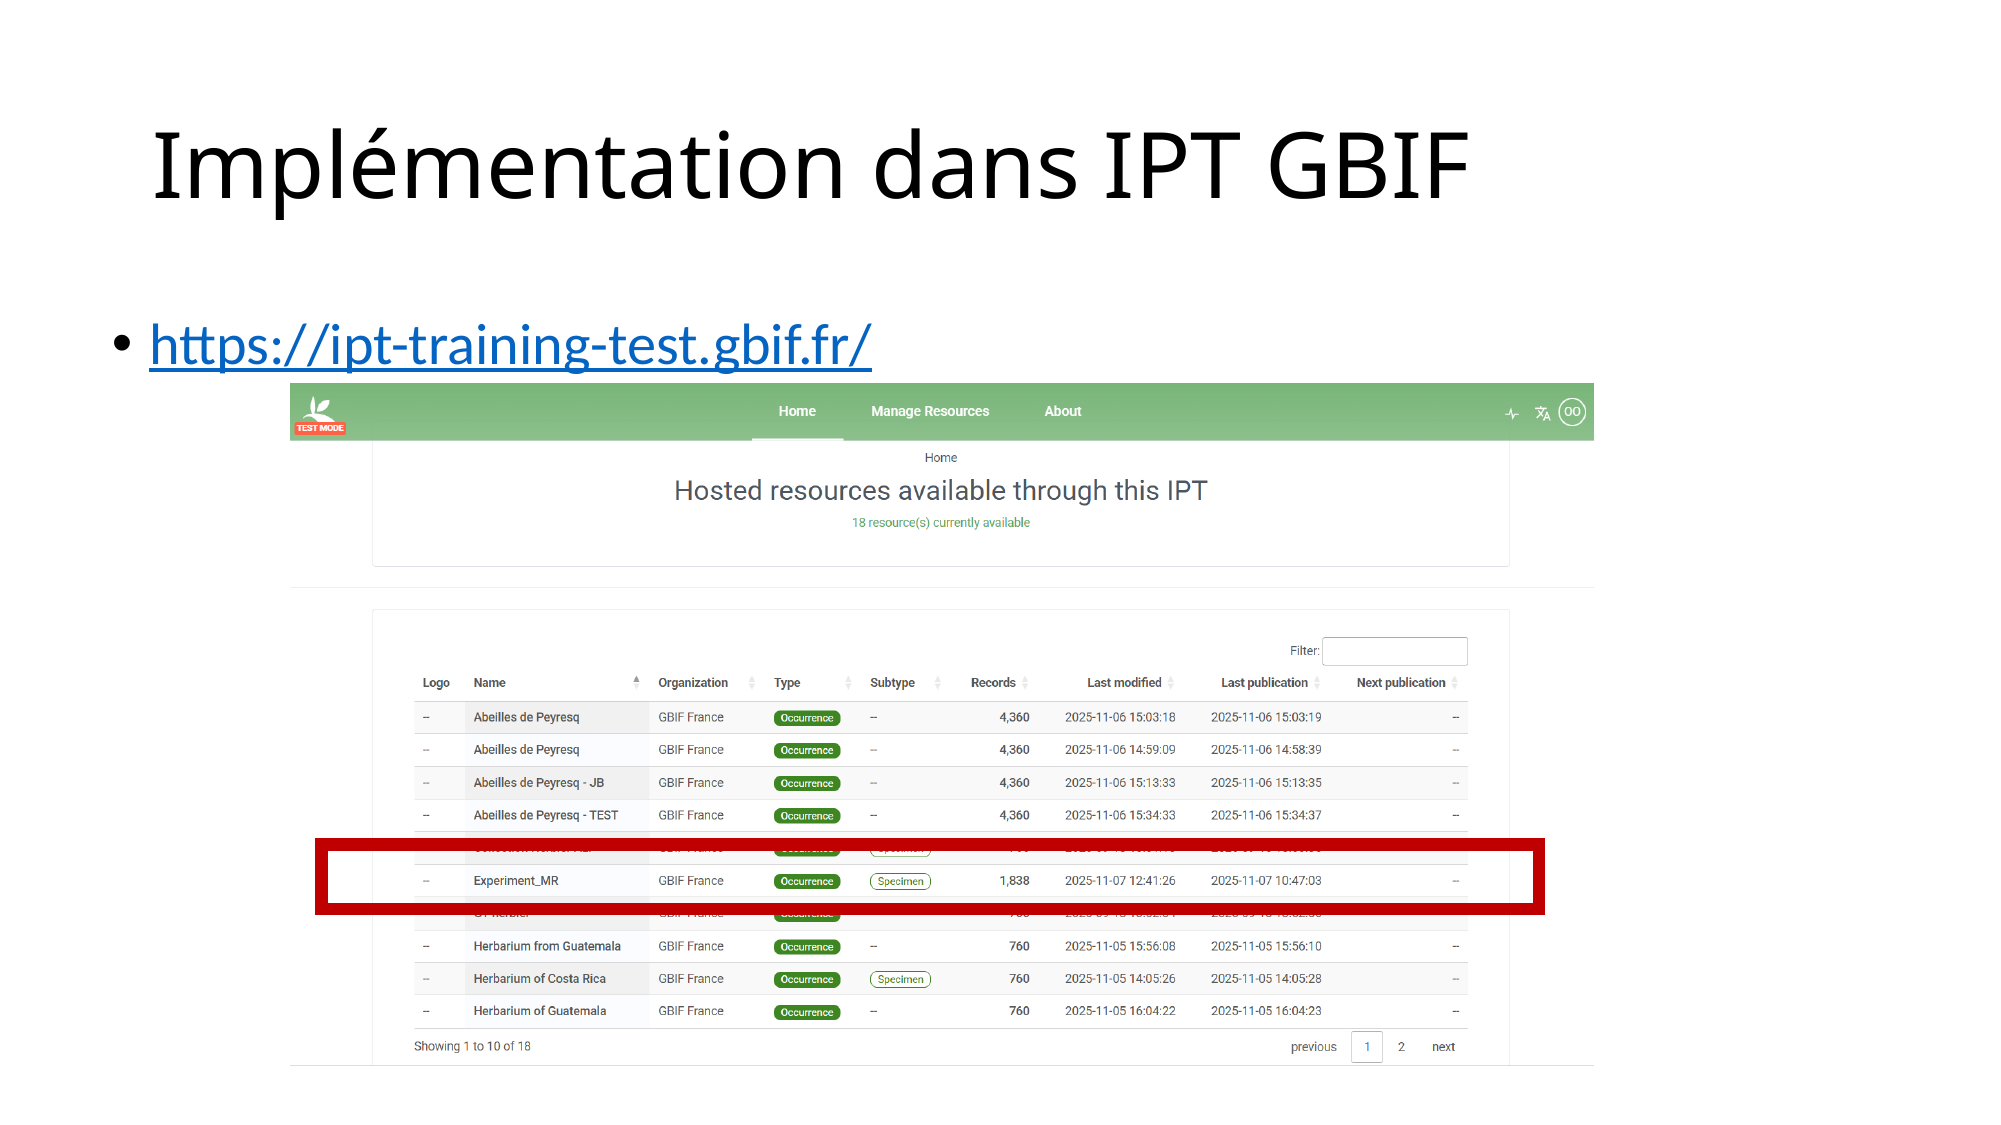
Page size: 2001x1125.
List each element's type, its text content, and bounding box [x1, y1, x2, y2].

list https://ipt-training-test.gbif.fr/ [96, 215, 1822, 930]
title Implémentation dans IPT GBIF [137, 59, 1863, 278]
picture [290, 383, 1594, 1066]
